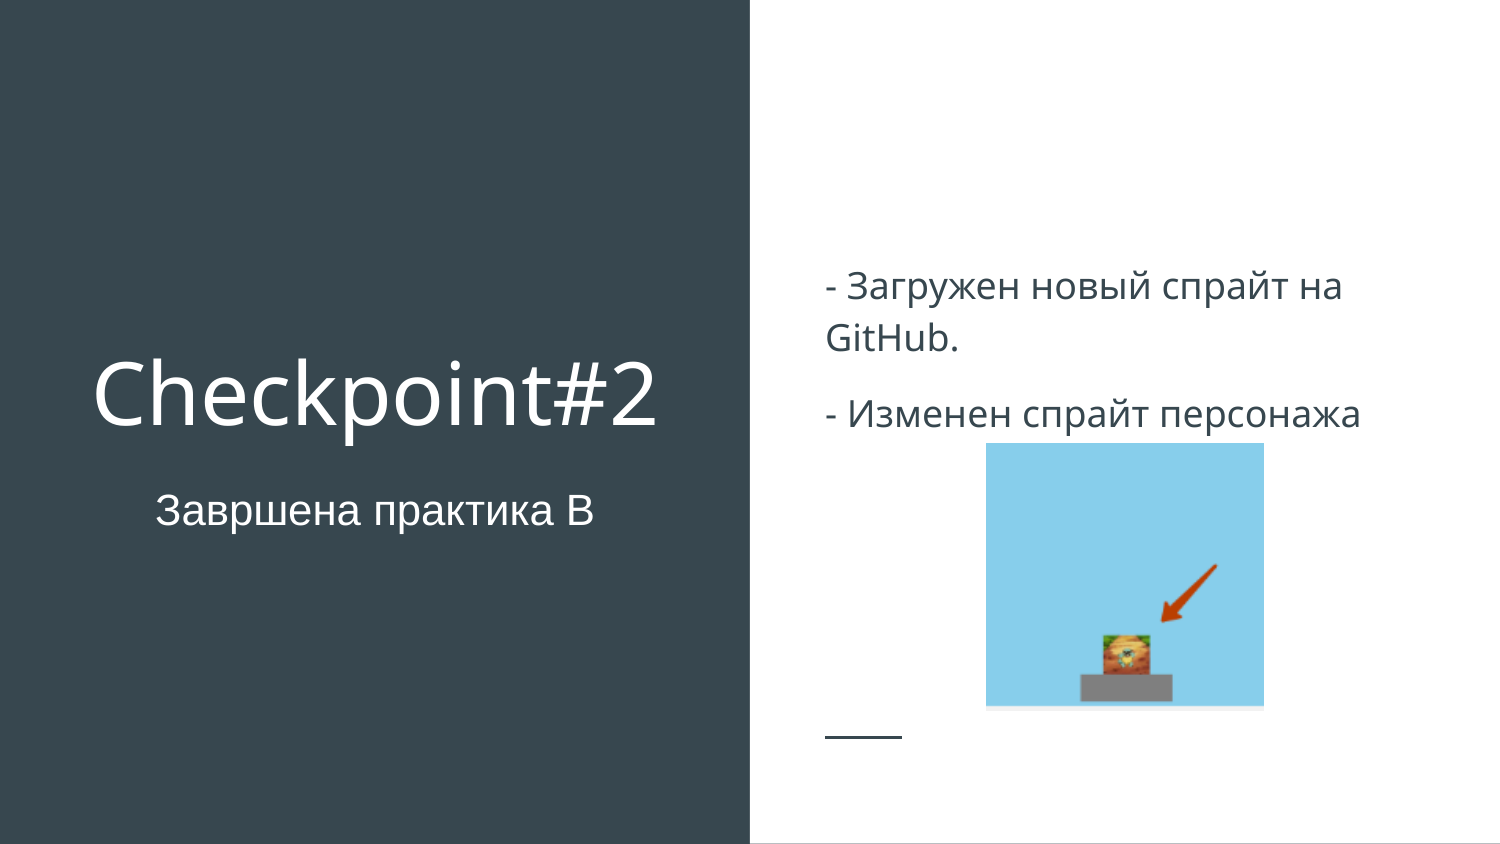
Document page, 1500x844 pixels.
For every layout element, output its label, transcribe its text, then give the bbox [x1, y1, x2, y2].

picture [986, 443, 1264, 711]
title Сheckpoint#2 [43, 177, 708, 458]
subtitle Завршена практика B [43, 466, 708, 688]
list - Загружен новый спрайт на GitHub. - Изменен спрайт персонажа [810, 118, 1440, 725]
